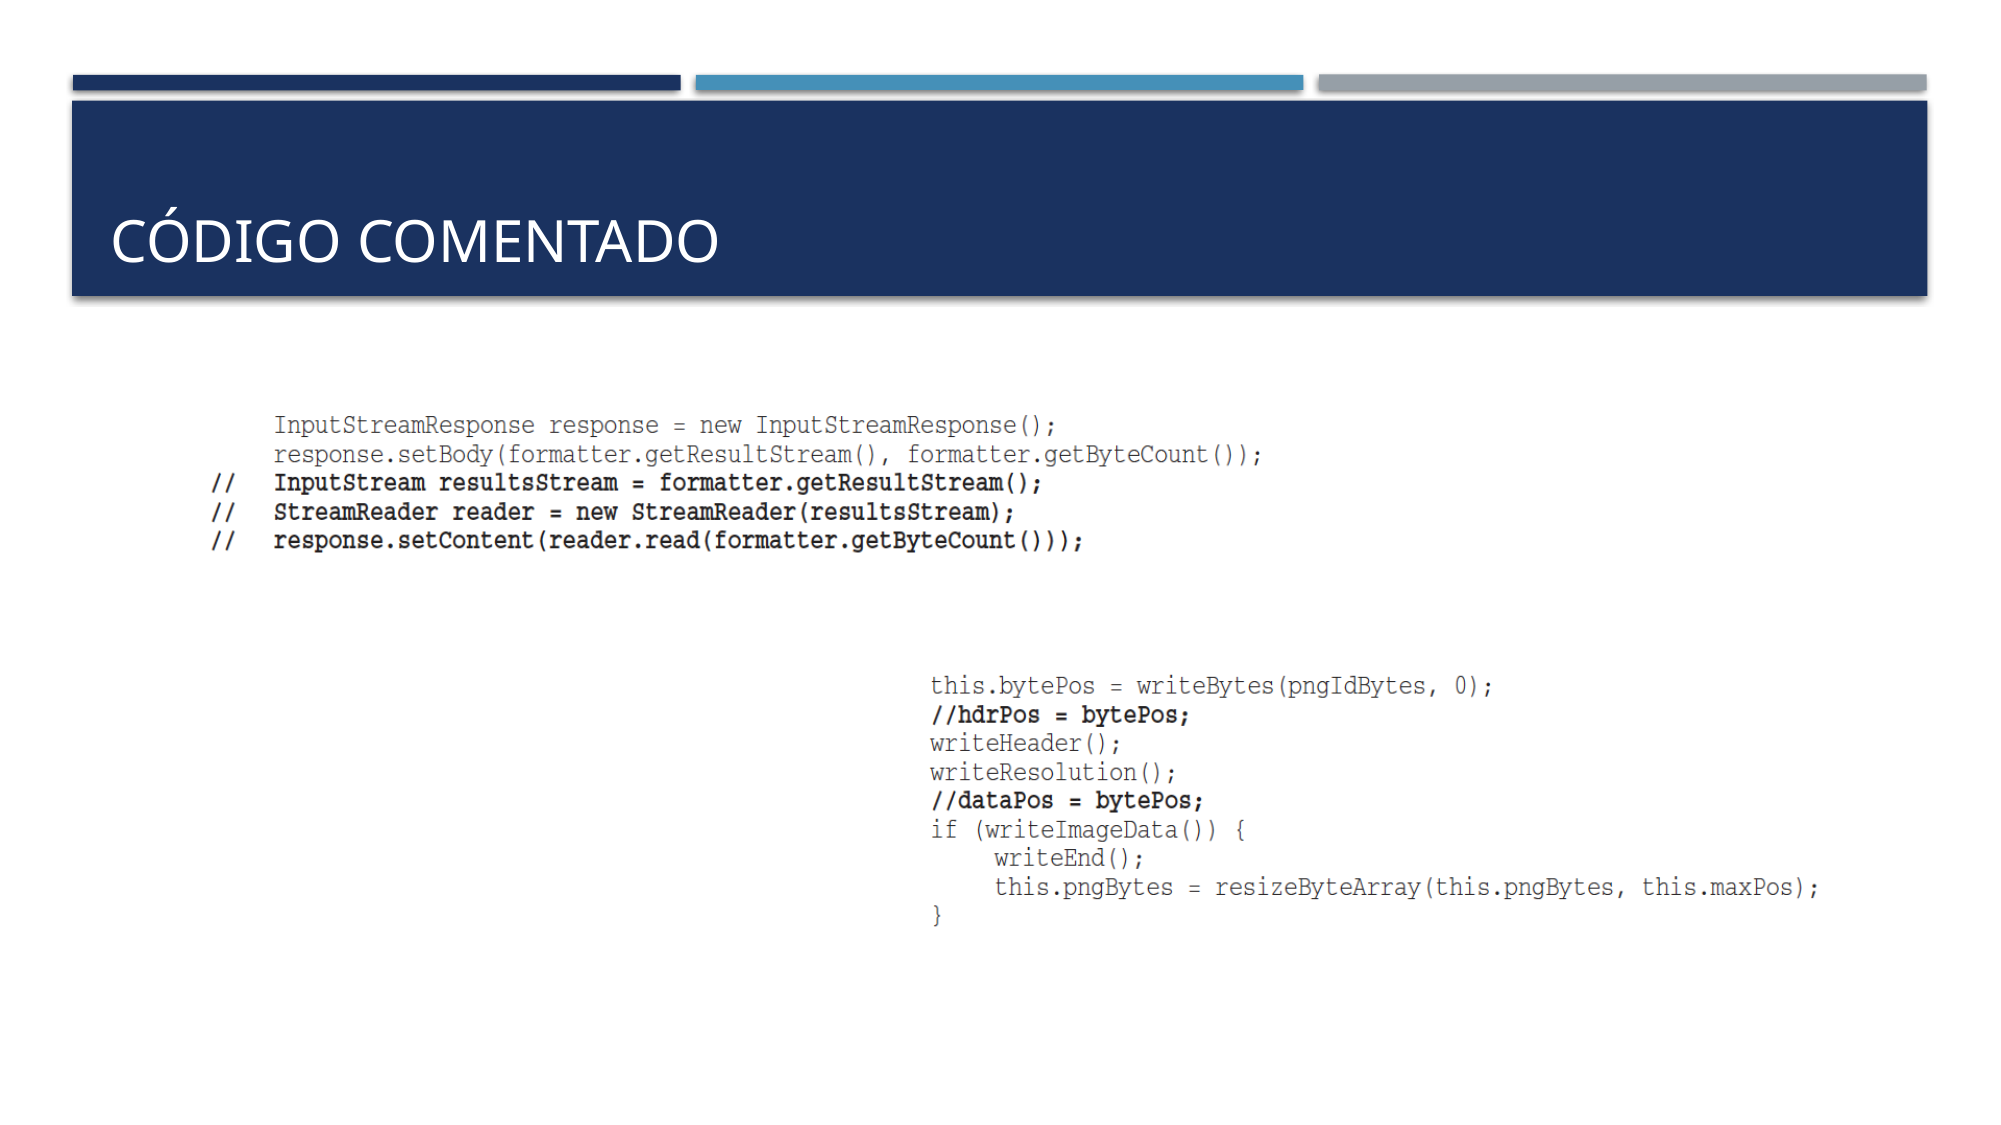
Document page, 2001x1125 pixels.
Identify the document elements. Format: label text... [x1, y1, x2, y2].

picture [196, 393, 1286, 563]
picture [905, 655, 1830, 968]
title Código comentado [95, 115, 1905, 282]
